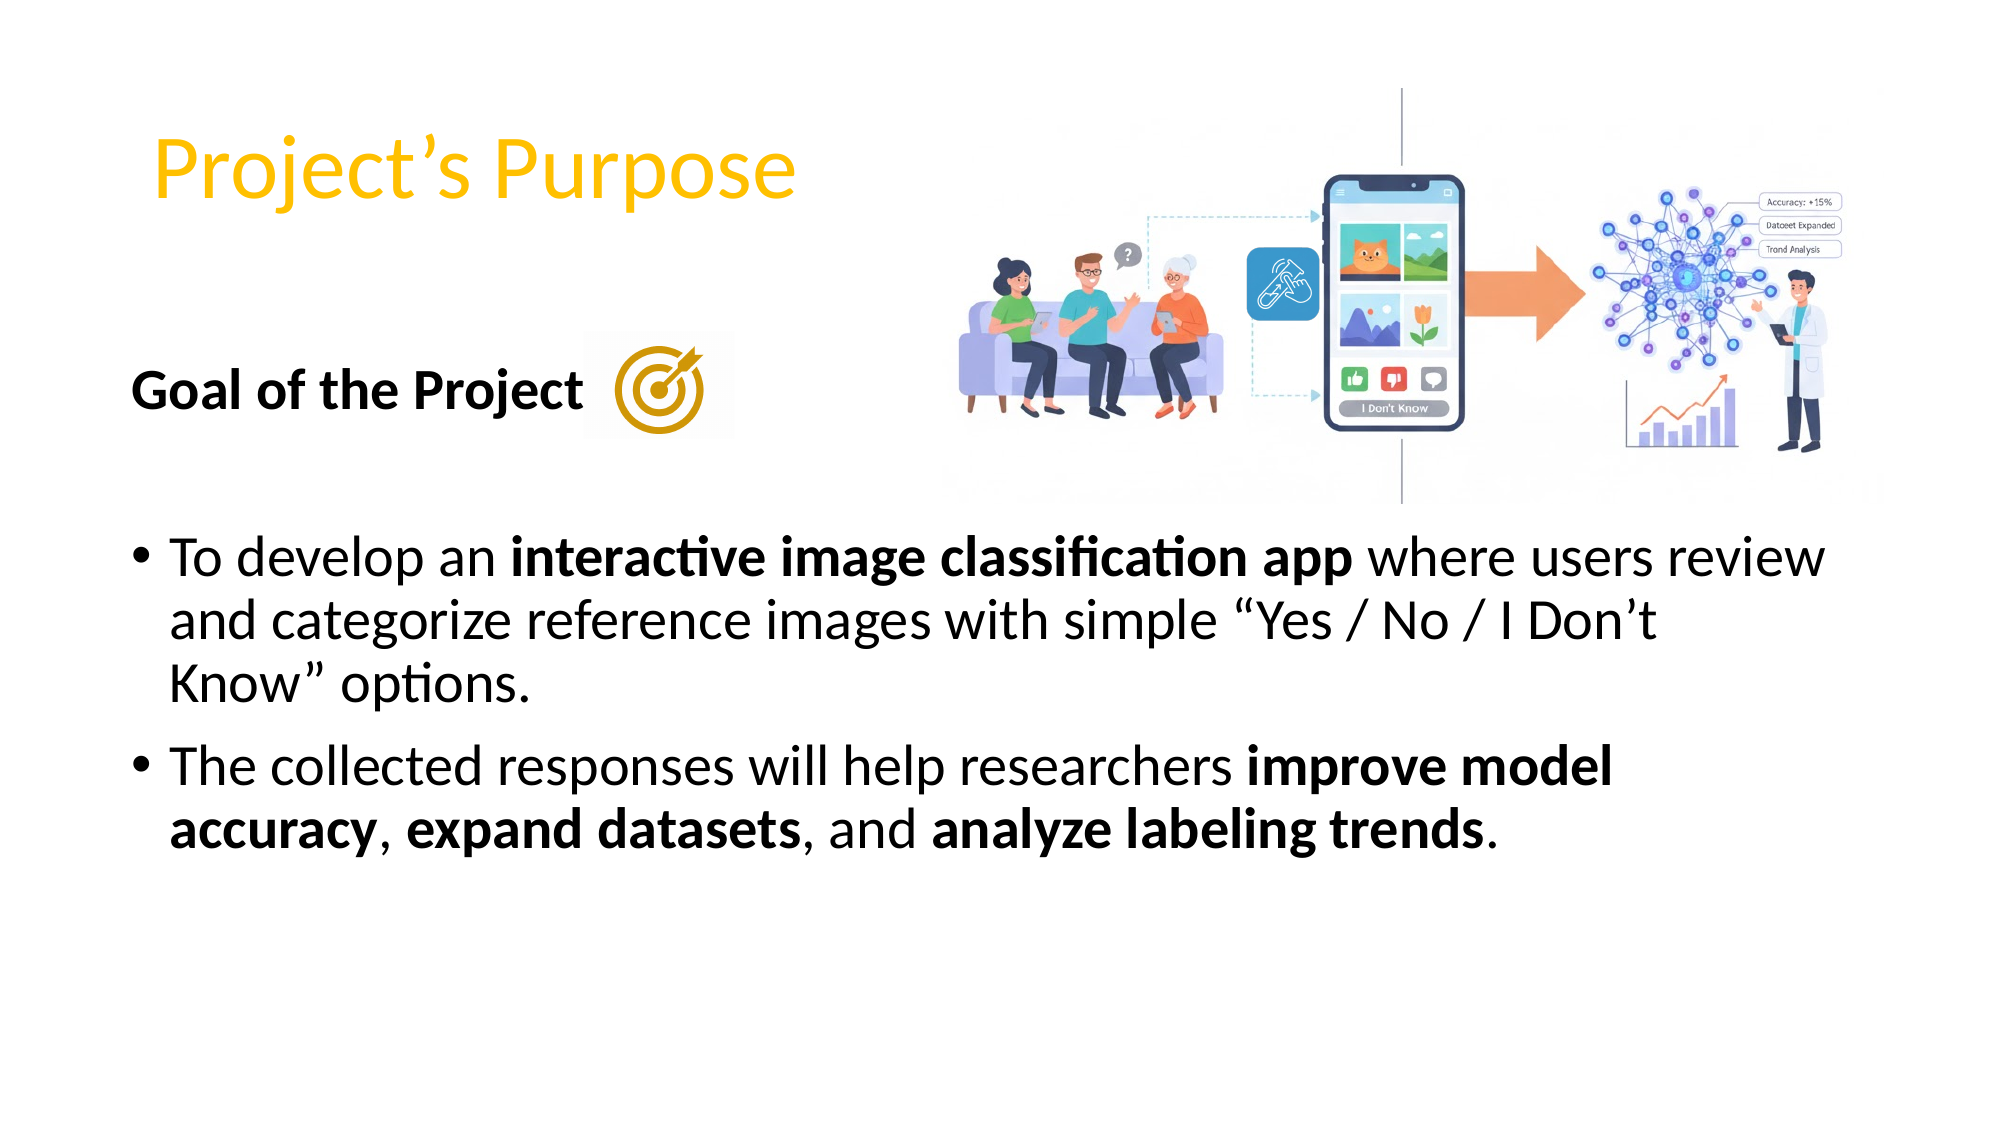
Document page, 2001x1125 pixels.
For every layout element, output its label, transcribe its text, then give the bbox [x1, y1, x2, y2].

title Project’s Purpose [137, 59, 1863, 278]
list Goal of the Project To develop an interactive image classification app where users review and categorize reference images with simple “Yes / No / I Don’t Know” options. The collected responses will help researchers improve model accuracy, expand datasets, and analyze labeling trends. [116, 351, 1842, 1066]
picture [583, 331, 735, 439]
picture [941, 88, 1884, 504]
